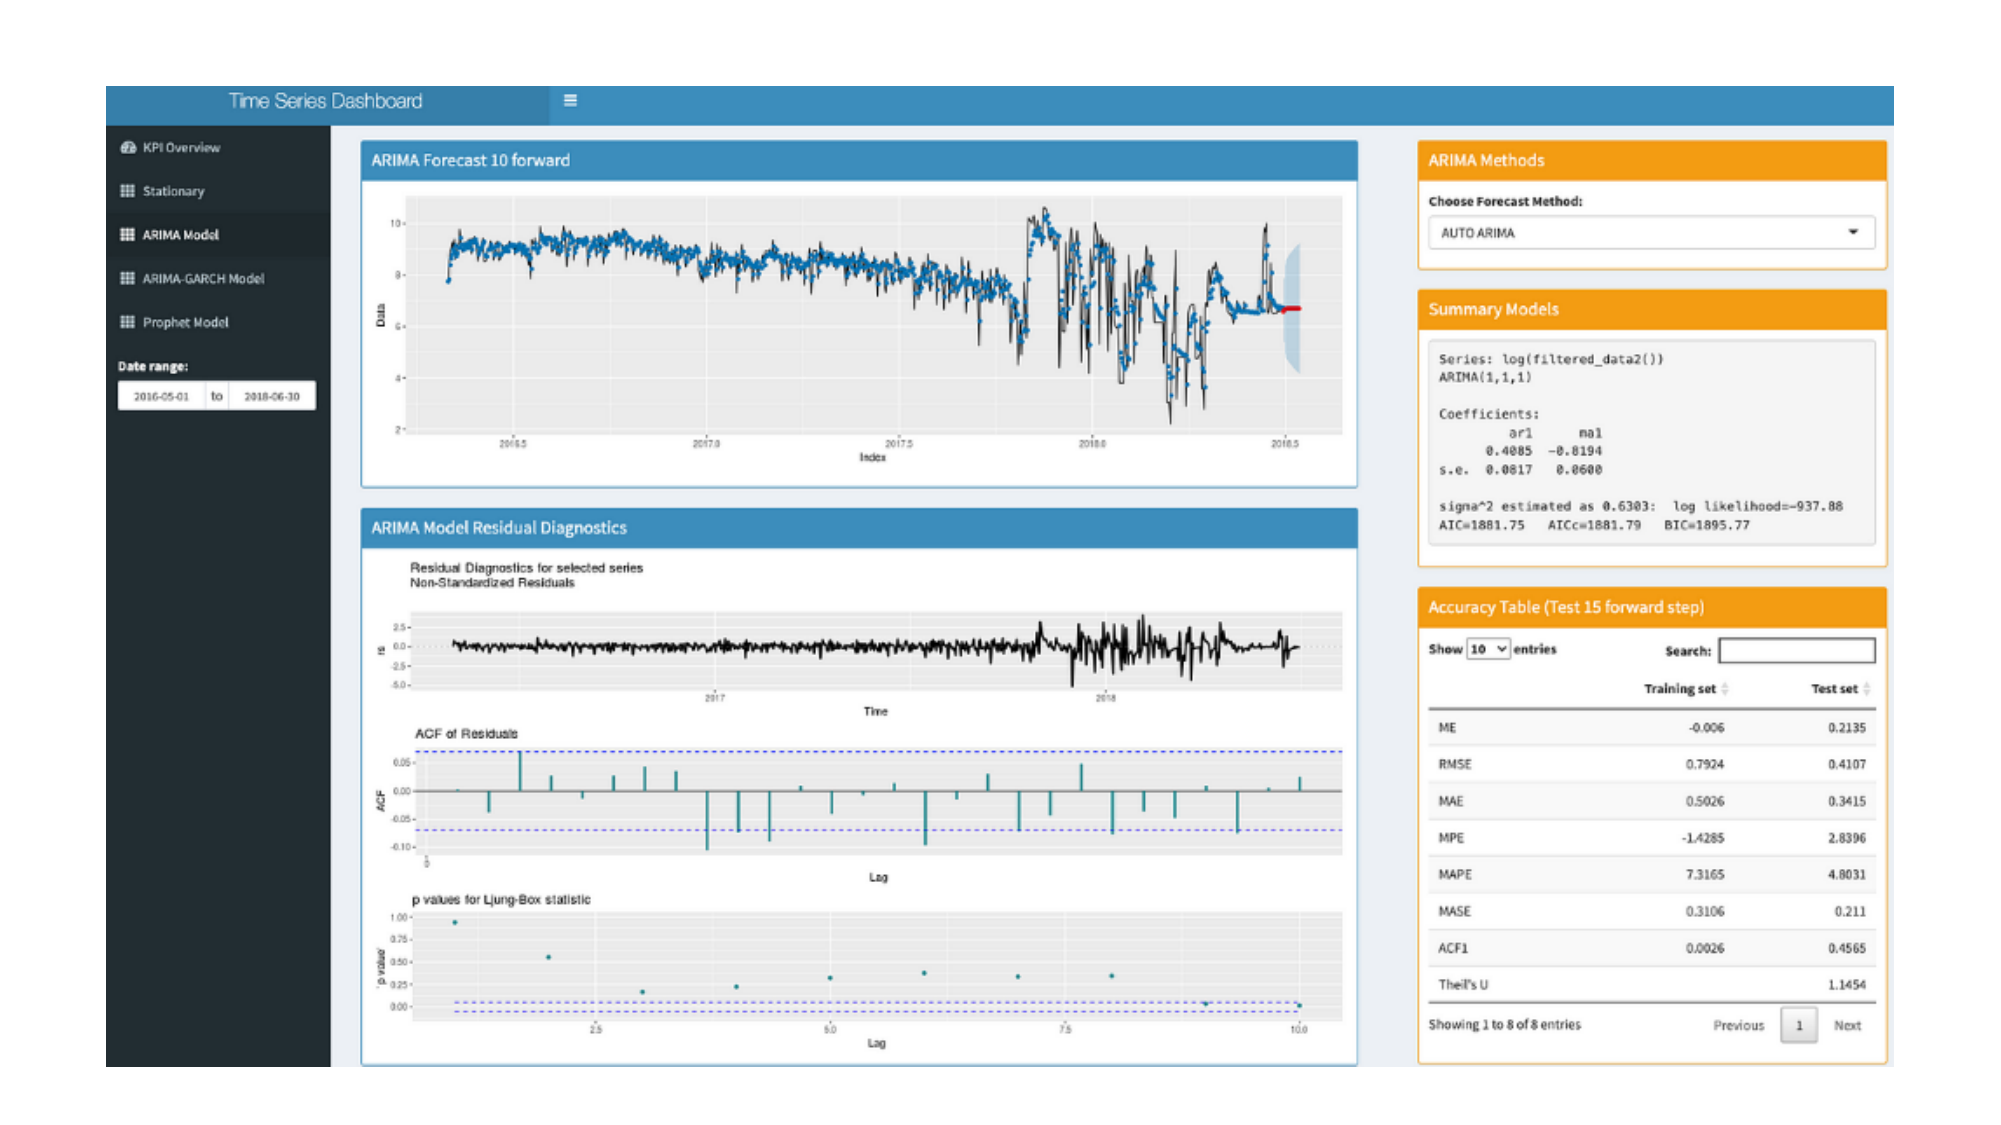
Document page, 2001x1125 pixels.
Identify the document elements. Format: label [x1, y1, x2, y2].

picture [105, 86, 1895, 1068]
